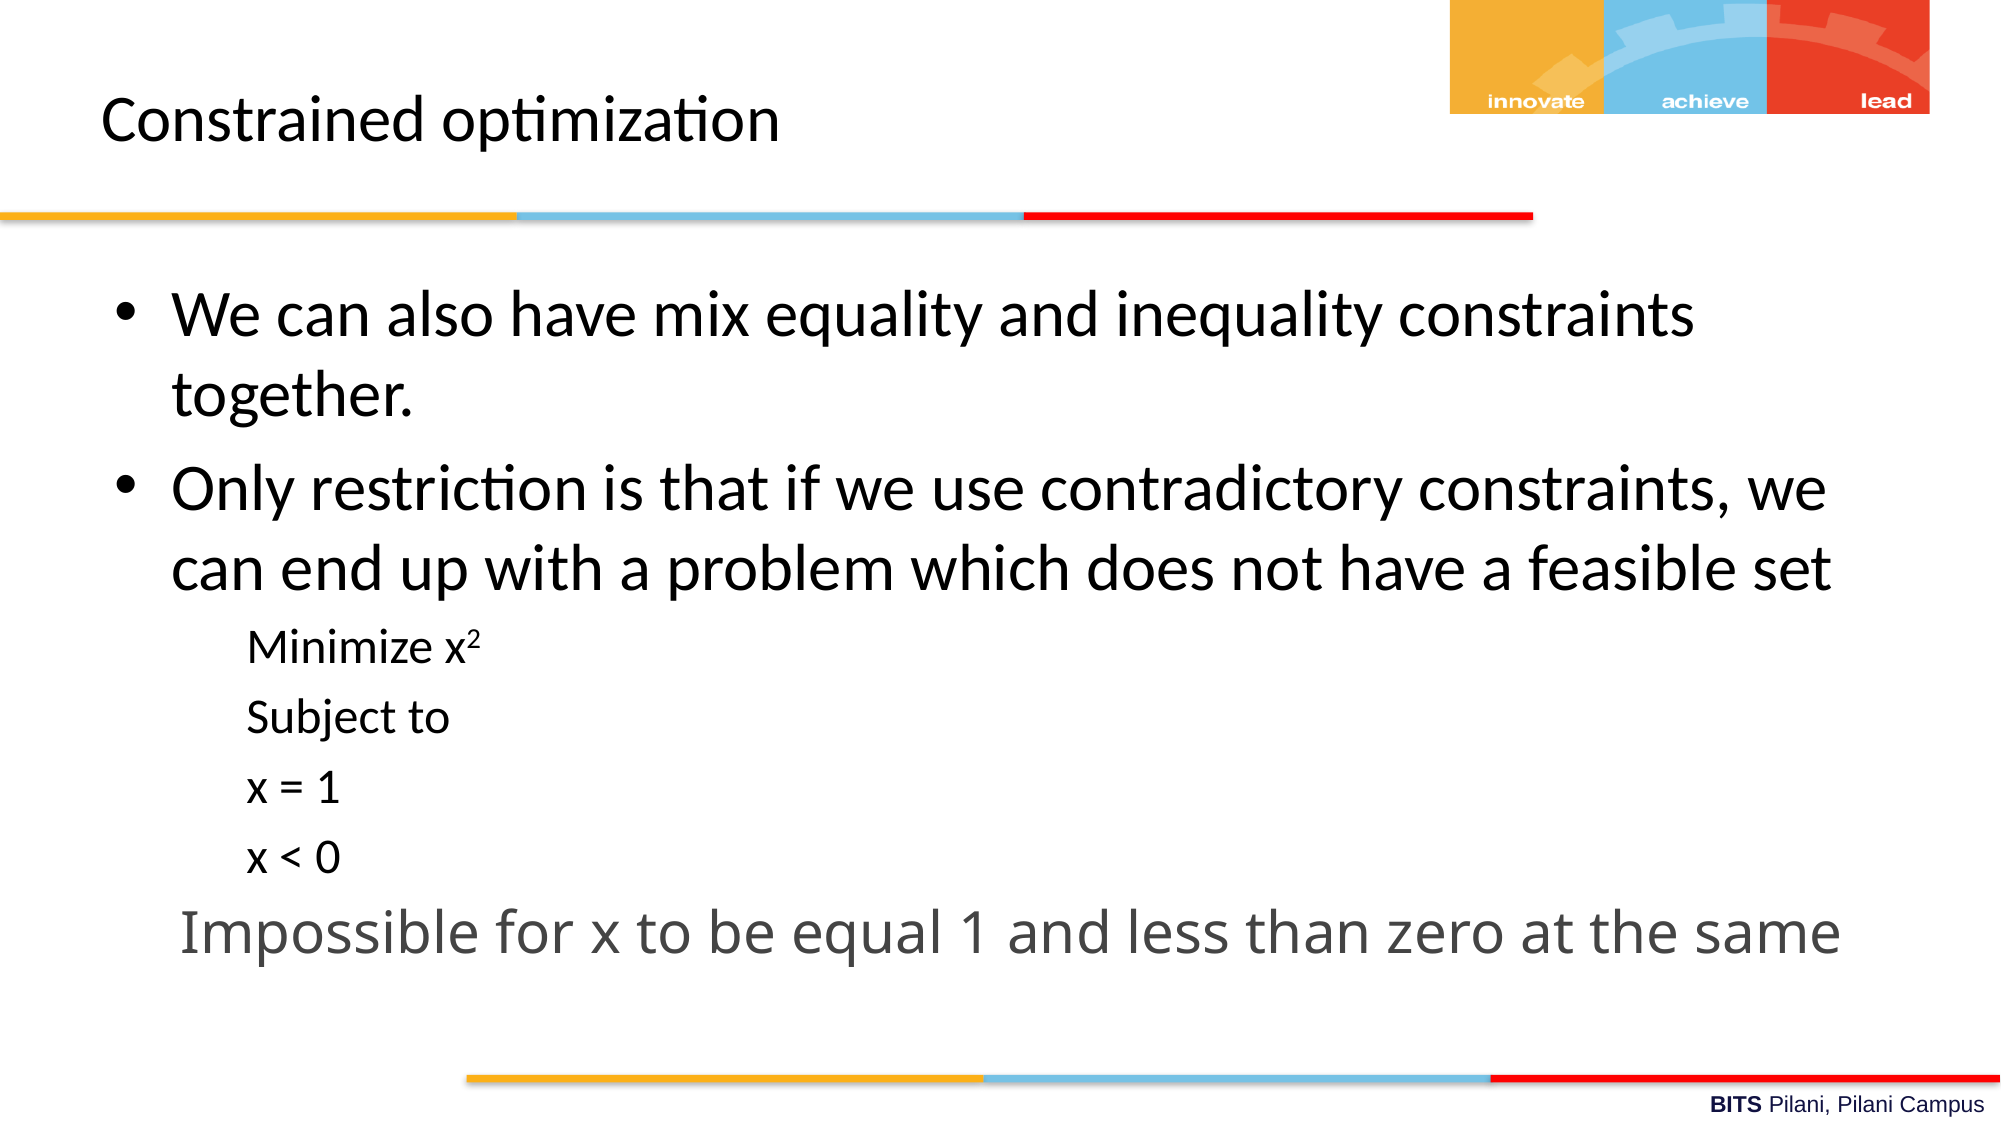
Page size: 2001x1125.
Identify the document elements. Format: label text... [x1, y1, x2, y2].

title Constrained optimization [86, 45, 1426, 185]
picture [1449, 0, 1930, 114]
list We can also have mix equality and inequality constraints together. Only restriction is that if we use contradictory constraints, we can end up with a problem which does not have a feasible set Minimize x2 Subject to x = 1 x < 0 Impossible for x to be equal 1 and less than zero at the same [99, 262, 1900, 1005]
